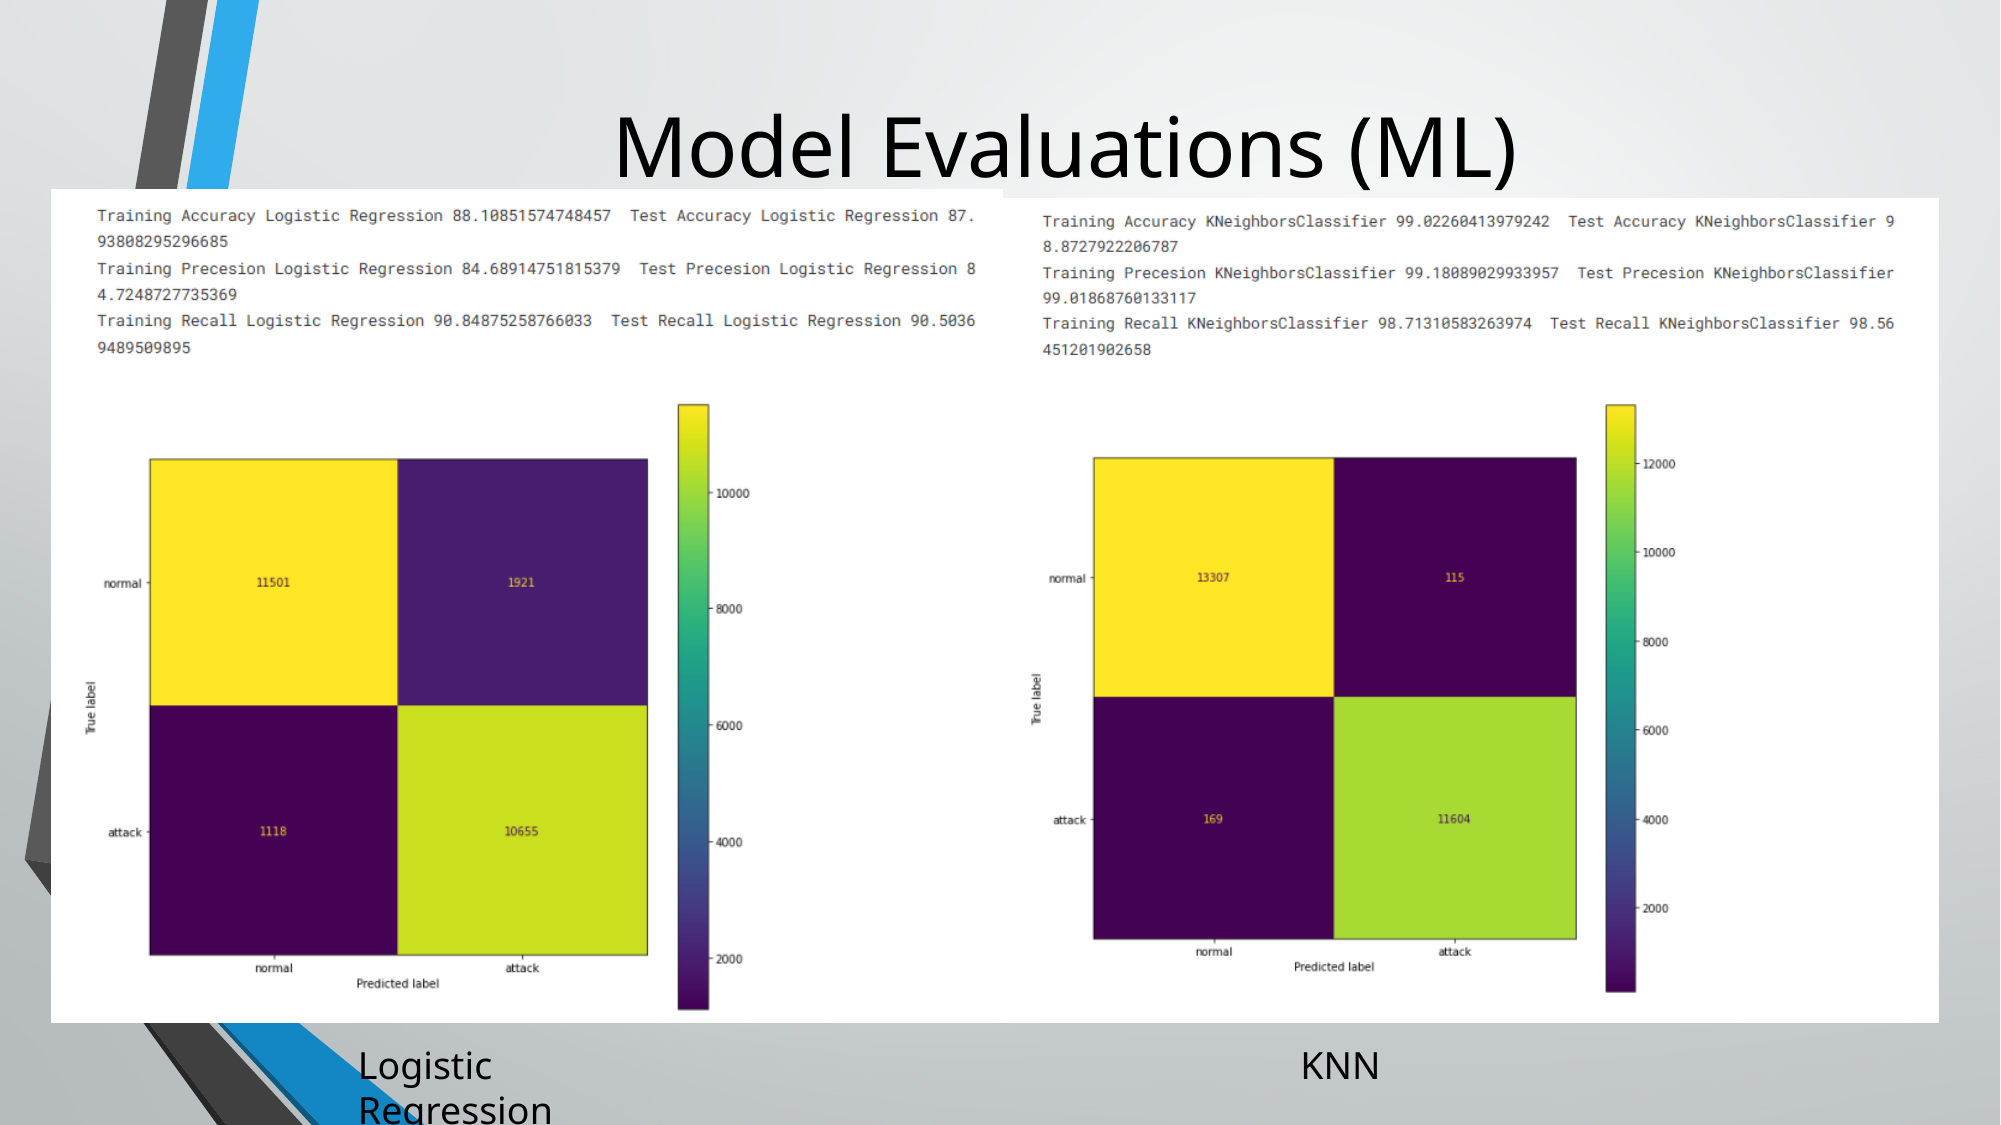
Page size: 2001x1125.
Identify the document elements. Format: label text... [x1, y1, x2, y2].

title Model Evaluations (ML) [243, 0, 1887, 198]
text_box Logistic Regression [343, 1034, 711, 1125]
picture [51, 189, 1940, 1024]
text_box KNN [1285, 1034, 1654, 1095]
